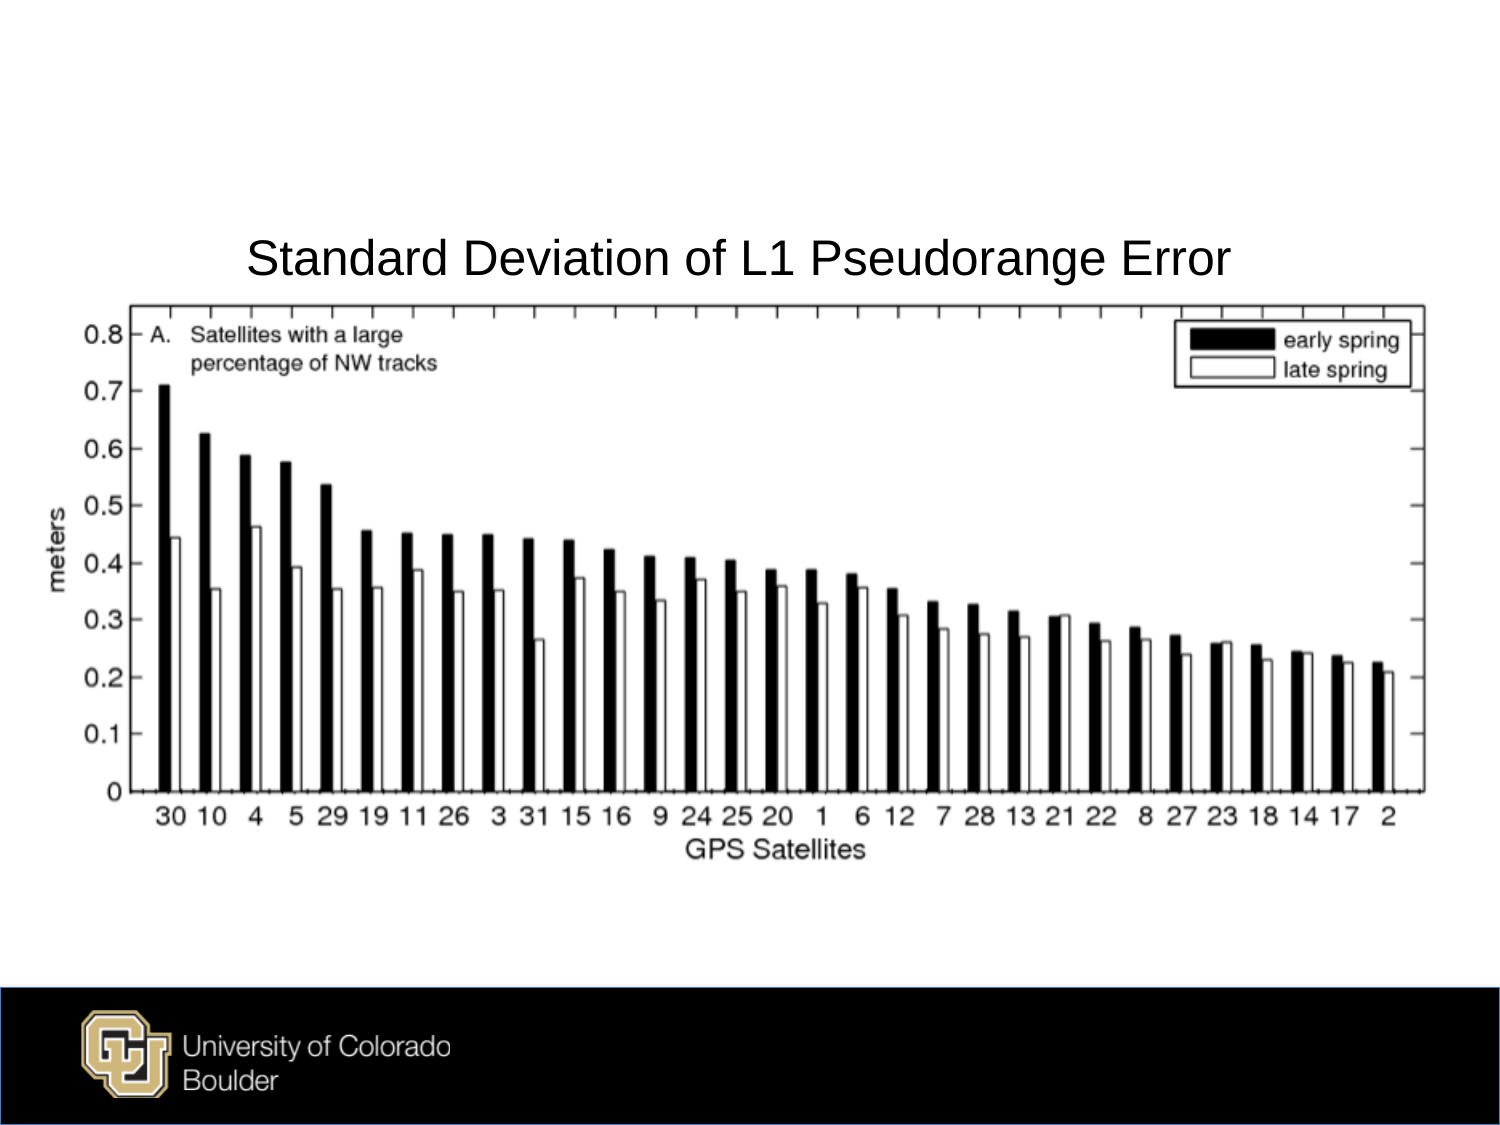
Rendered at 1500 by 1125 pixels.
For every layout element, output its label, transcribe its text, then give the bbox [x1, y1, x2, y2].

text_box Many network operators provide the average of these values each day. Opportunity for easy remote sensing. [137, 981, 1457, 1084]
picture [0, 222, 1500, 903]
